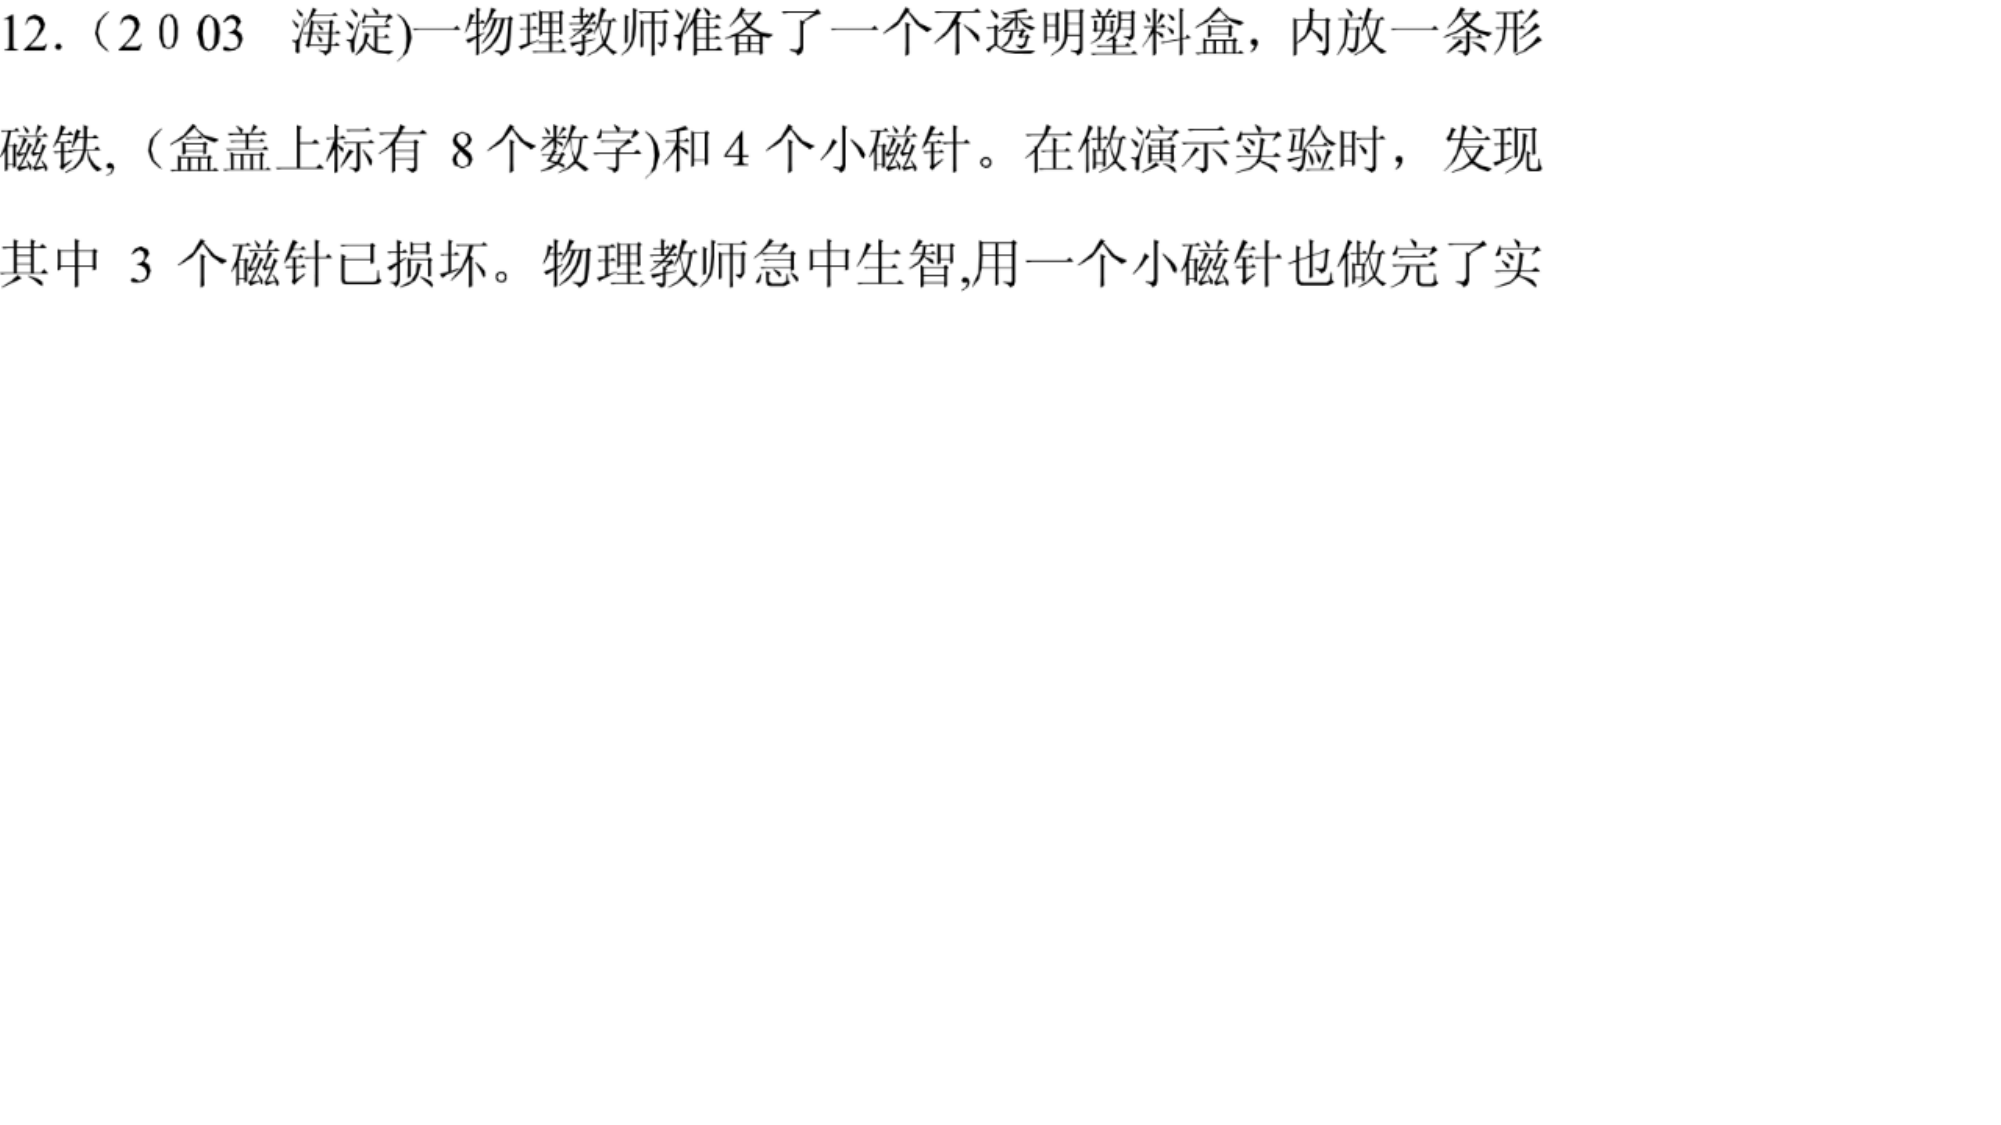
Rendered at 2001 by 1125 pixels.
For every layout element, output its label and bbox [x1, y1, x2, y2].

picture [0, 0, 1554, 297]
